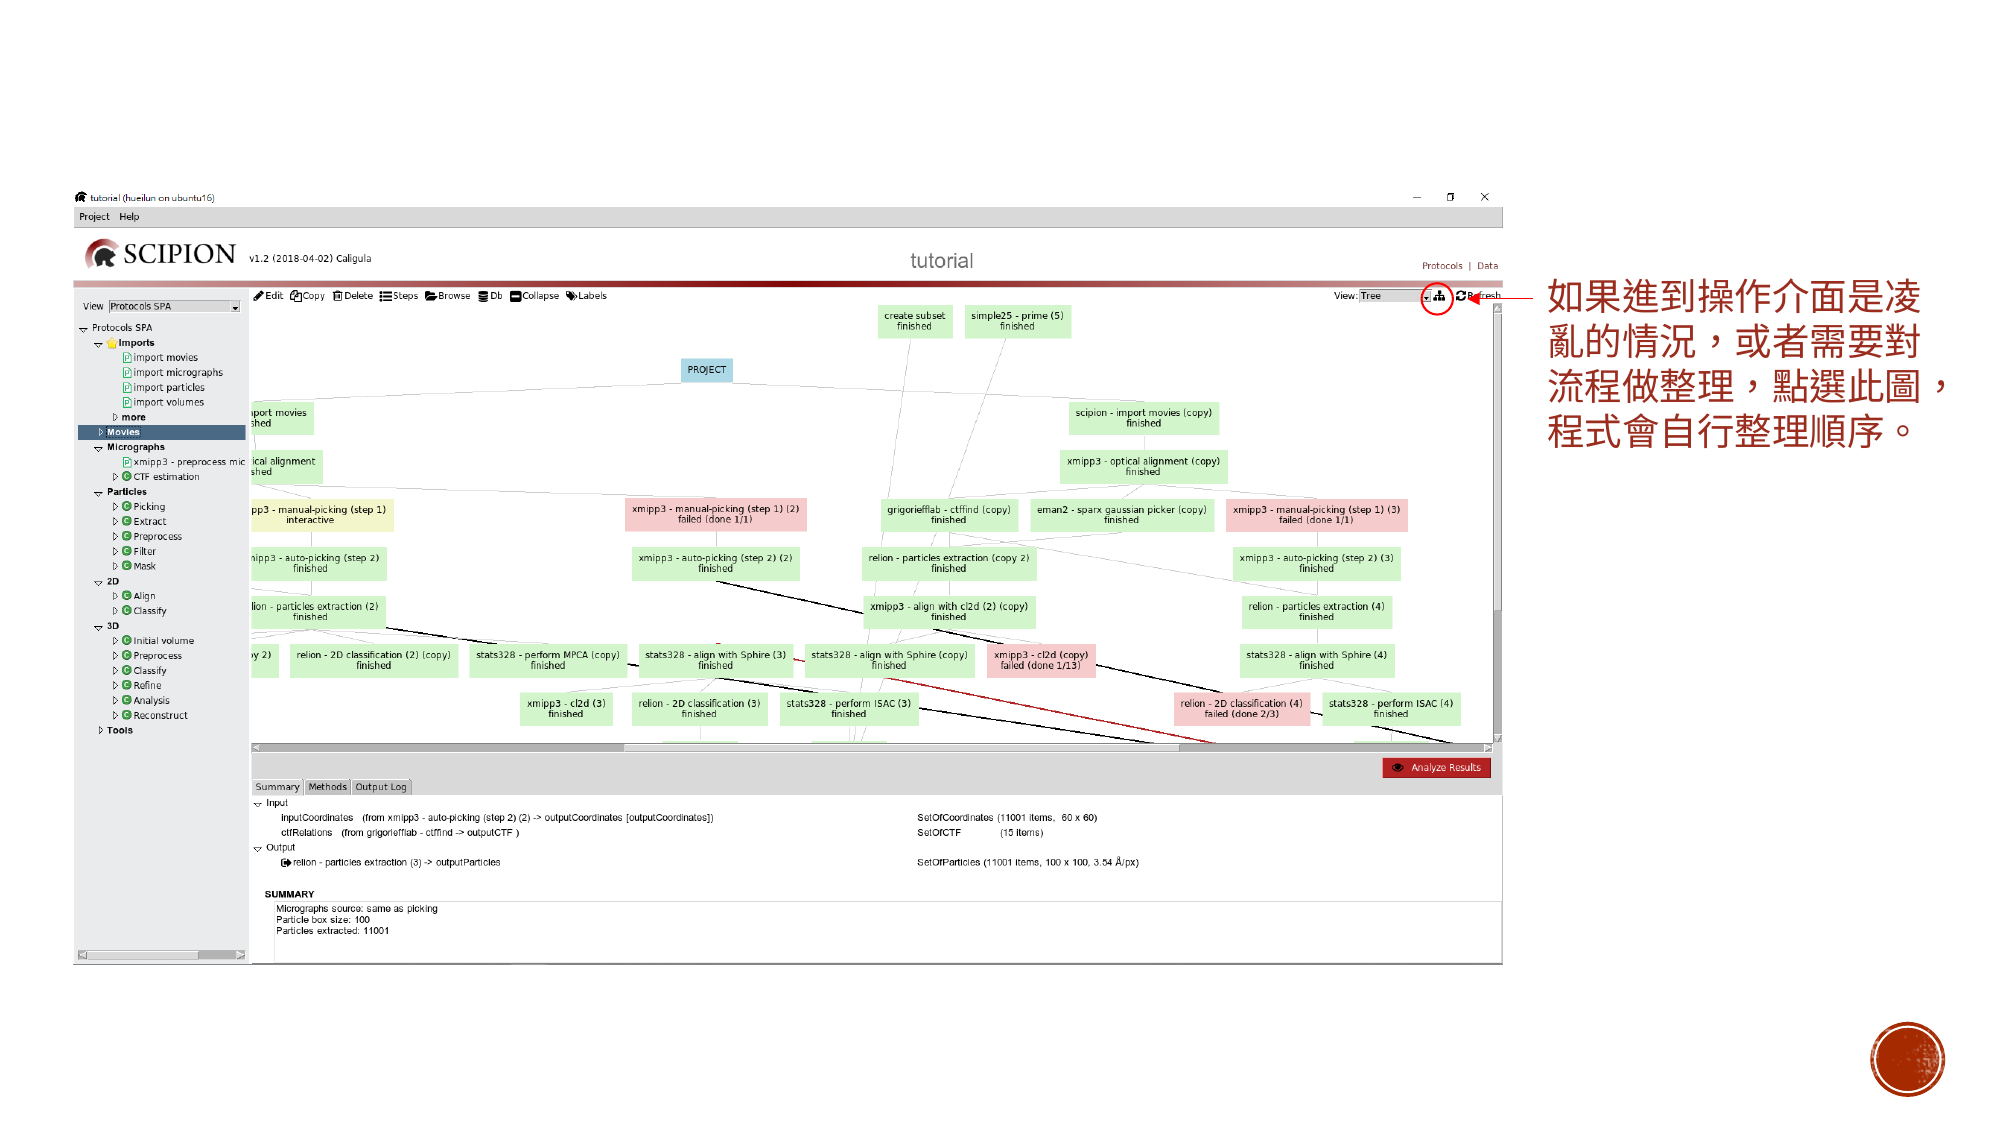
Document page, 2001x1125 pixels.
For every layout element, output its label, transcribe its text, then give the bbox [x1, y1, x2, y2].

picture [73, 189, 1503, 965]
text_box 如果進到操作介面是凌亂的情況，或者需要對流程做整理，點選此圖，程式會自行整理順序。 [1532, 265, 1939, 461]
